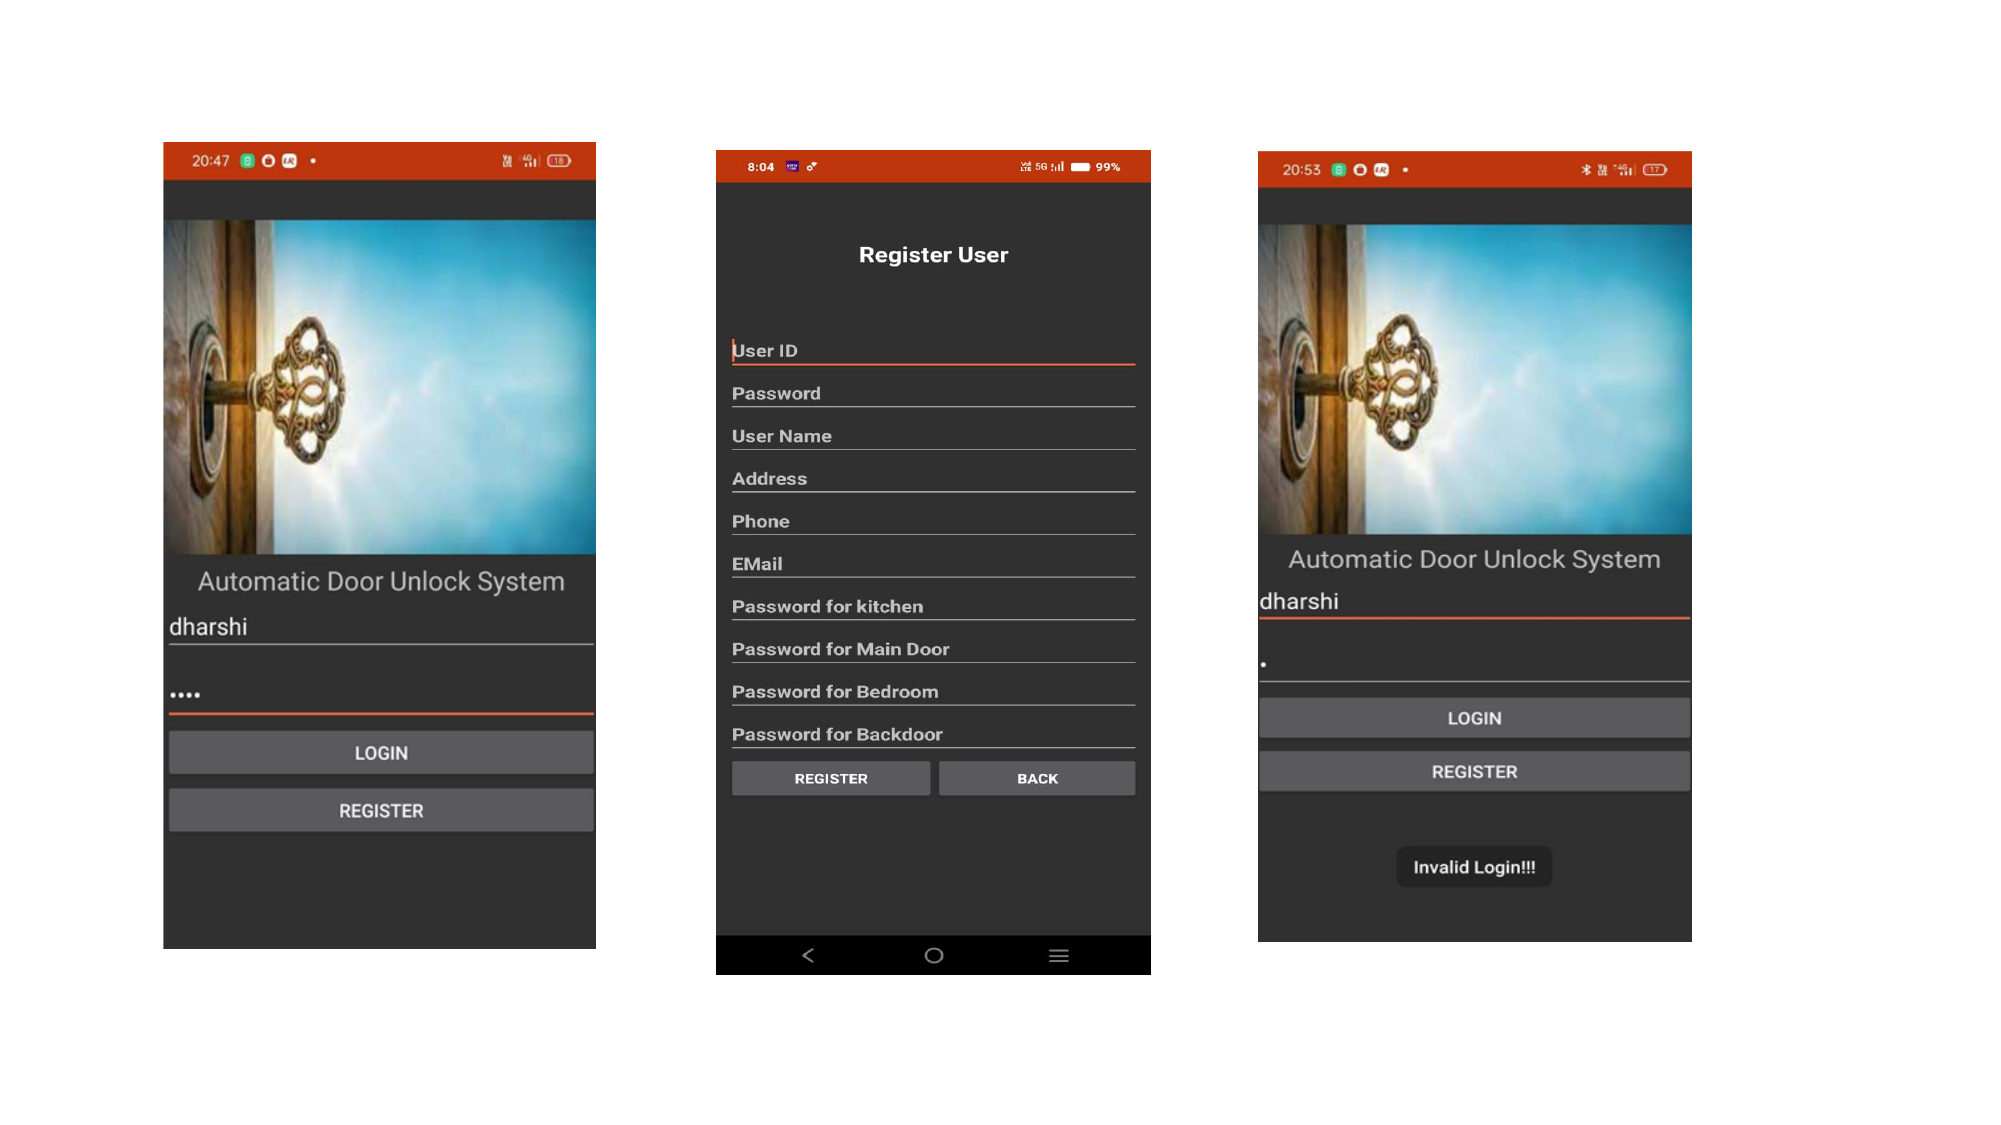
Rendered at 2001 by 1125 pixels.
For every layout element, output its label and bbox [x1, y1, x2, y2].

picture [1257, 149, 1693, 942]
picture [716, 149, 1151, 976]
picture [161, 142, 596, 949]
